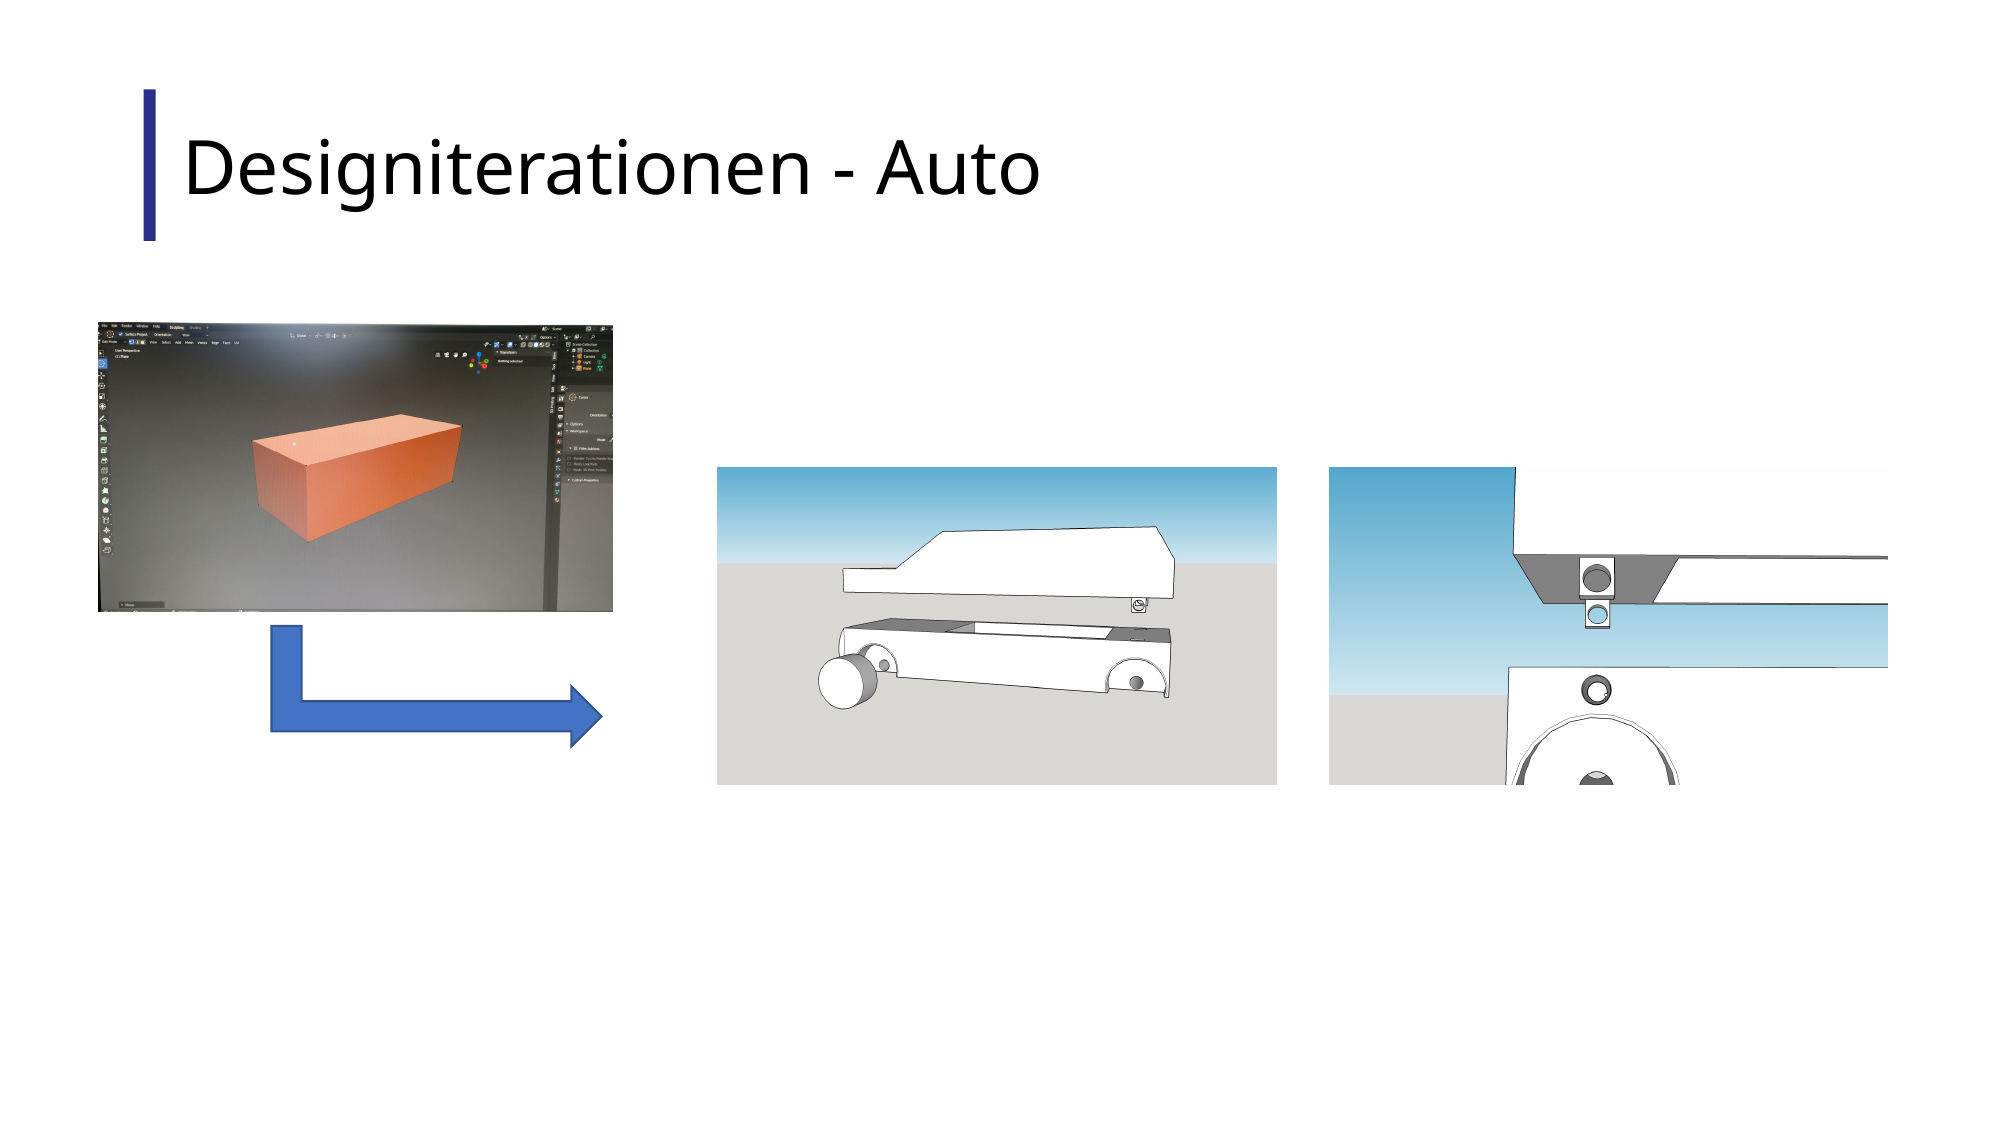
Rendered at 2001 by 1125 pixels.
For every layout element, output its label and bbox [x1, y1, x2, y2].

picture [717, 467, 1277, 785]
picture [97, 322, 613, 612]
text_box [143, 89, 1179, 241]
list [1329, 467, 1888, 785]
text_box [270, 624, 603, 750]
